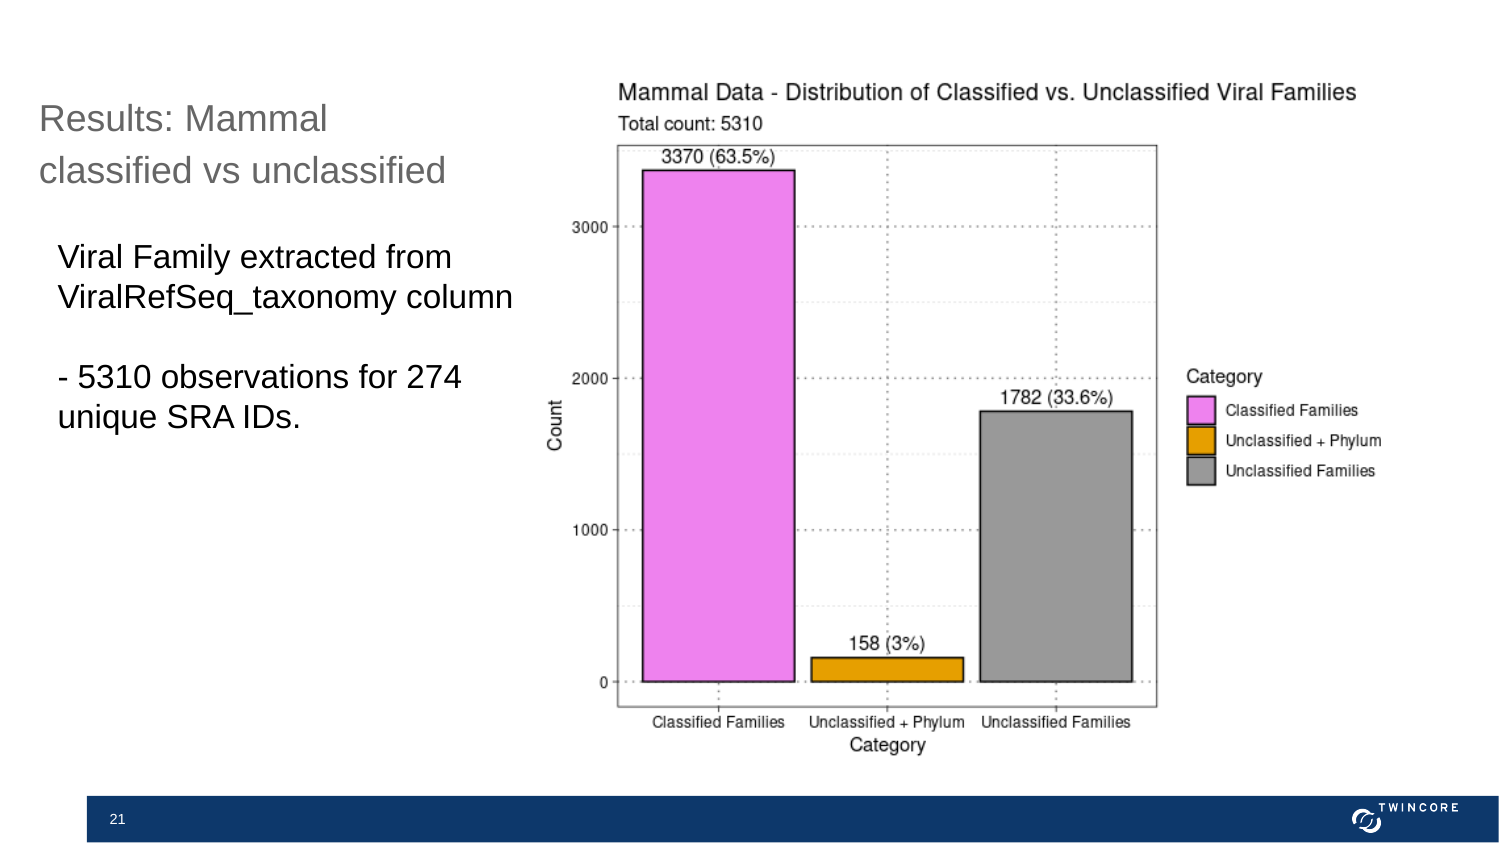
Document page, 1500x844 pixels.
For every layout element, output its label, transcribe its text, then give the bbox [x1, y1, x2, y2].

picture [538, 74, 1402, 766]
picture [1352, 803, 1458, 833]
text_box Viral Family extracted from ViralRefSeq_taxonomy column - 5310 observations for 274 unique SRA IDs. [42, 228, 529, 443]
